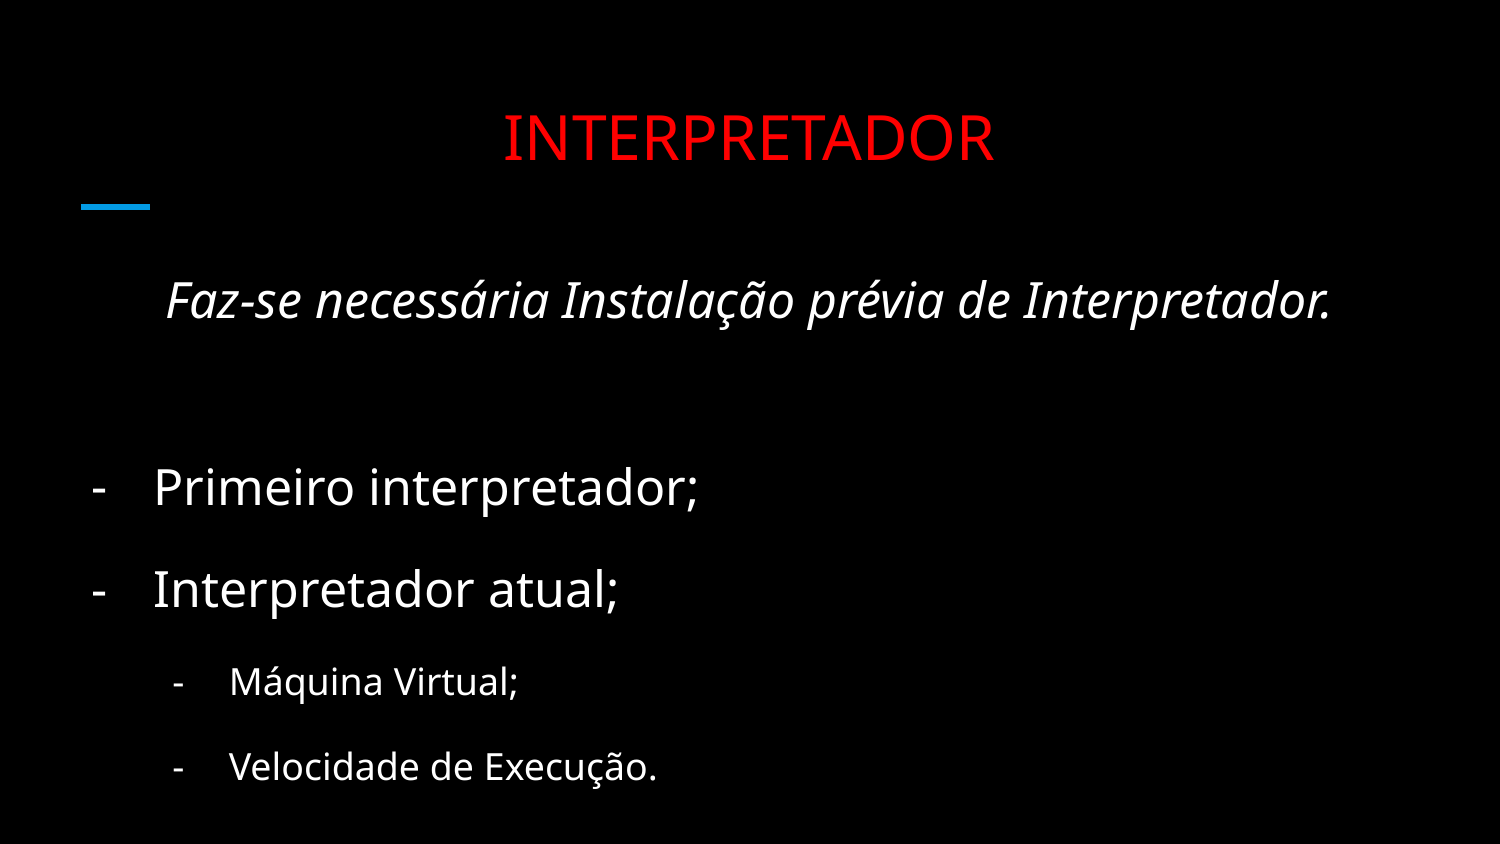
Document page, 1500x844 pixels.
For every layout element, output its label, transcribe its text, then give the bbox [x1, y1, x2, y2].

title INTERPRETADOR [63, 75, 1437, 188]
list Faz-se necessária Instalação prévia de Interpretador. Primeiro interpretador; Interpretador atual; Máquina Virtual; Velocidade de Execução. [63, 244, 1437, 750]
